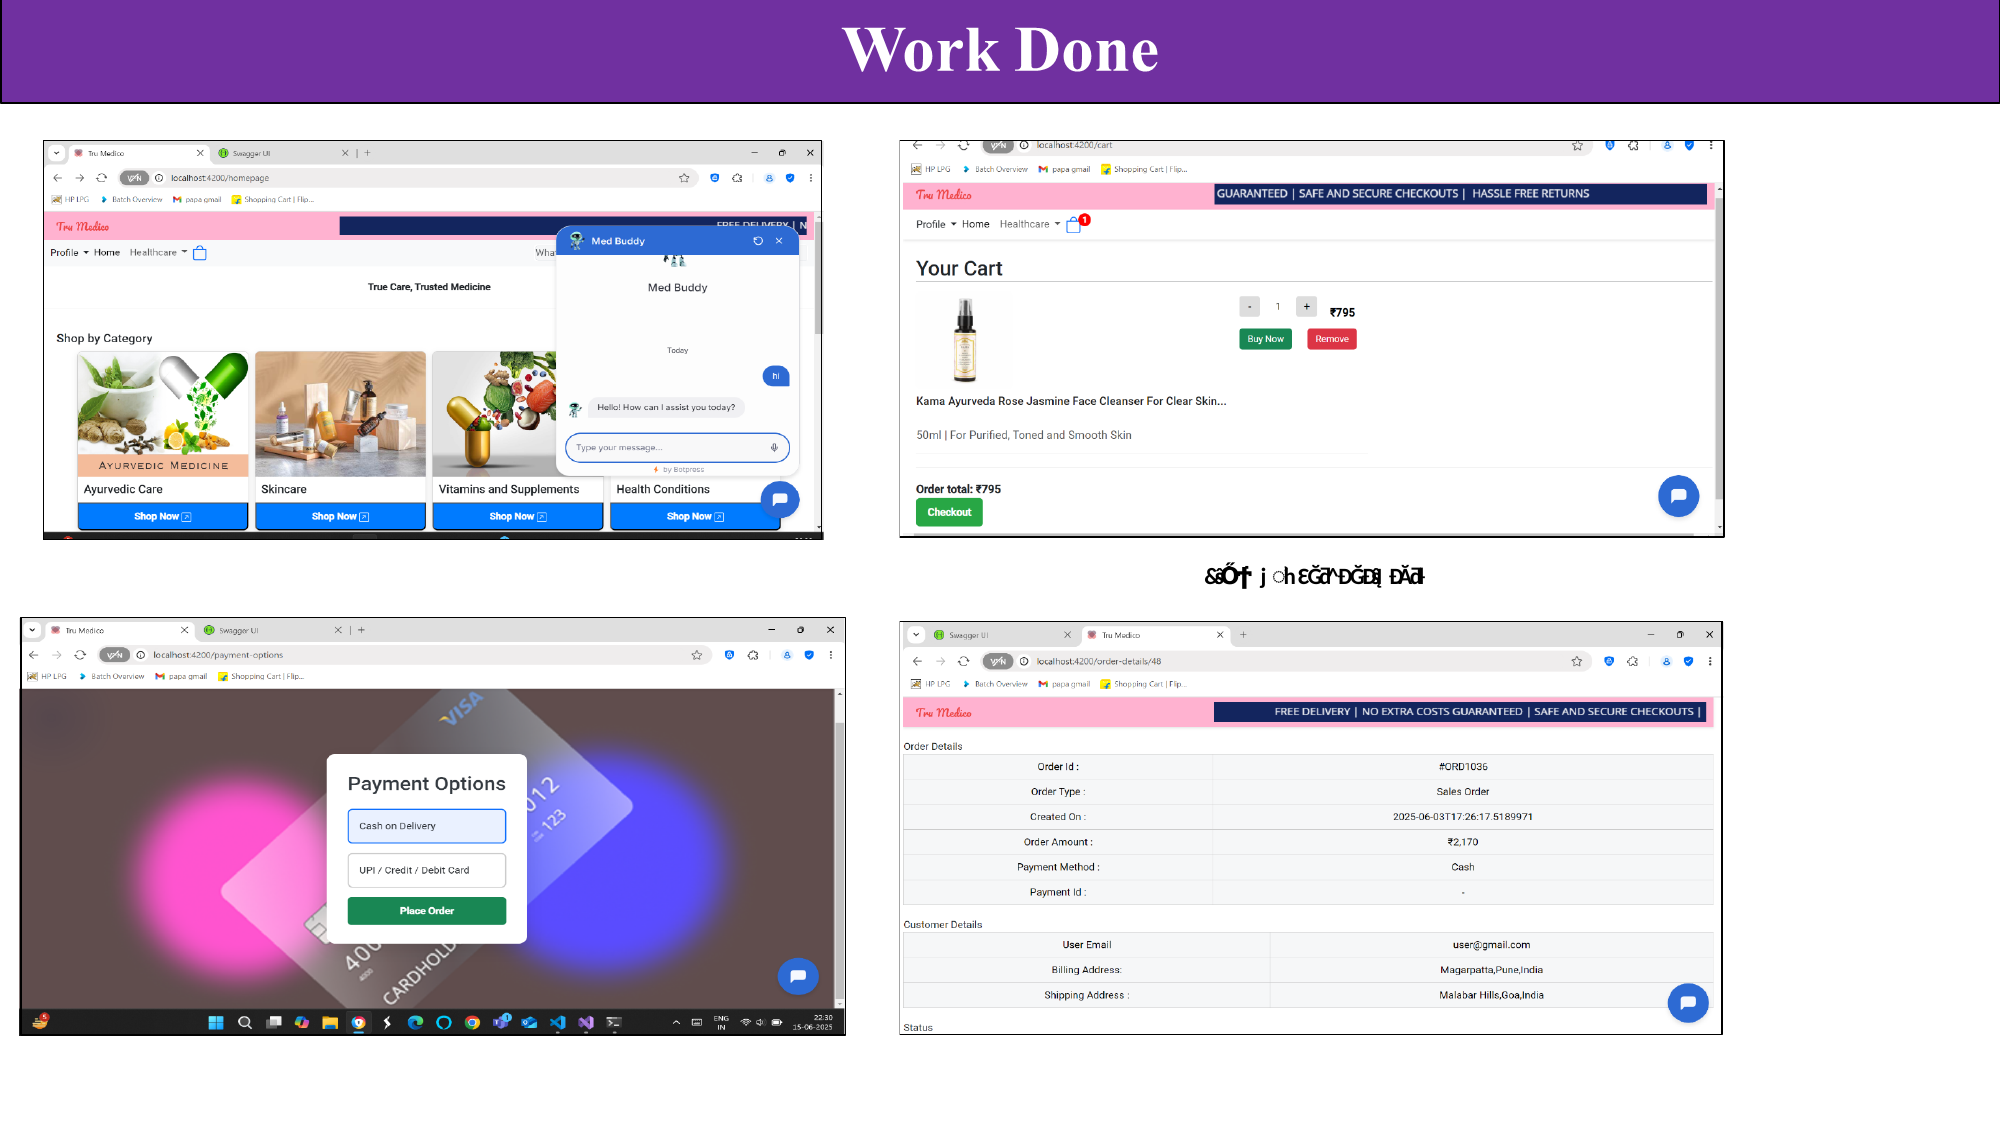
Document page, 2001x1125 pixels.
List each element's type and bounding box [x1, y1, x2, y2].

picture [19, 617, 1893, 1071]
picture [0, 0, 2000, 126]
picture [43, 140, 1842, 609]
